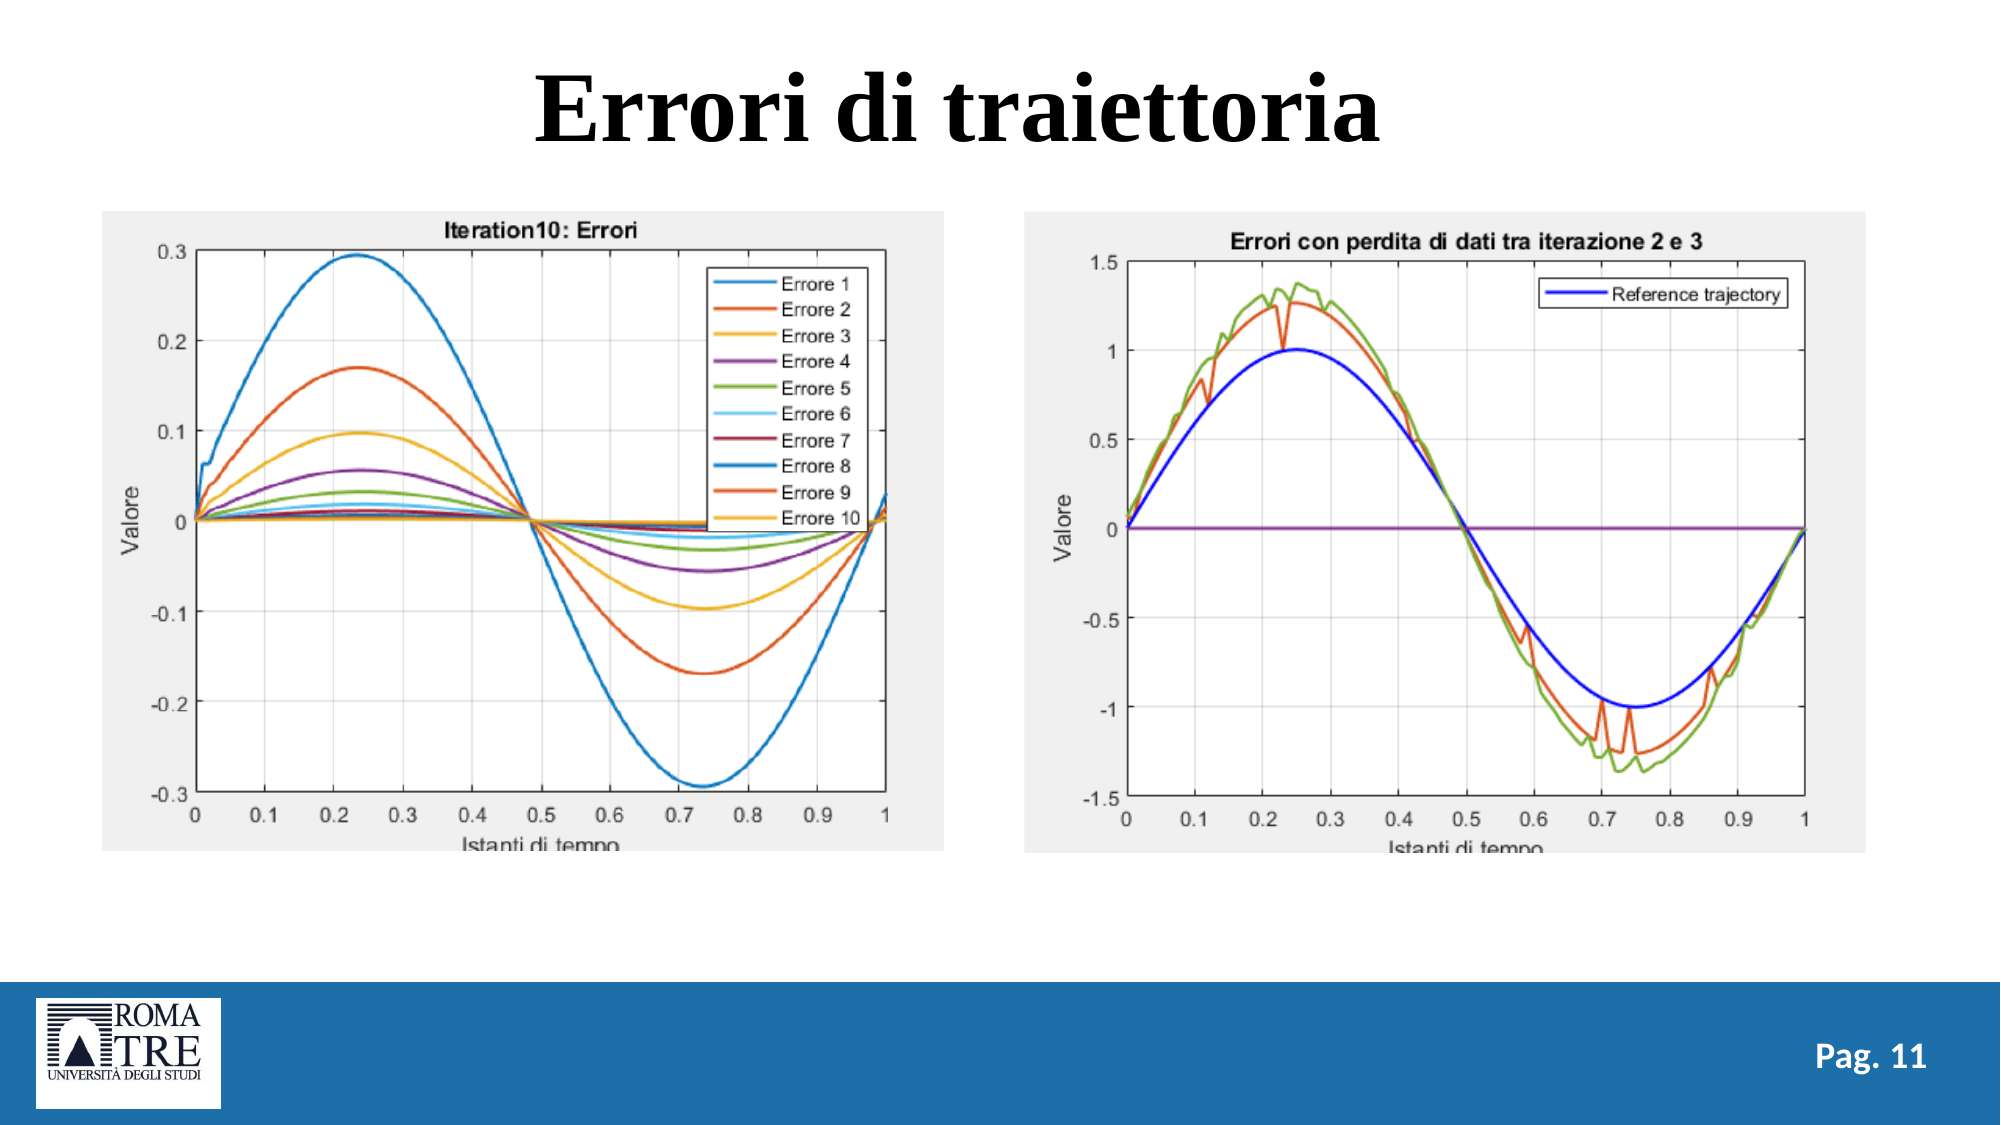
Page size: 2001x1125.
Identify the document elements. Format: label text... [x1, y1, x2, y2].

text_box [0, 982, 2000, 1125]
title Errori di traiettoria [249, 41, 1692, 171]
picture [36, 998, 222, 1109]
picture [102, 211, 944, 853]
text_box Pag. 11 [1778, 1023, 1964, 1083]
picture [1024, 211, 1866, 853]
